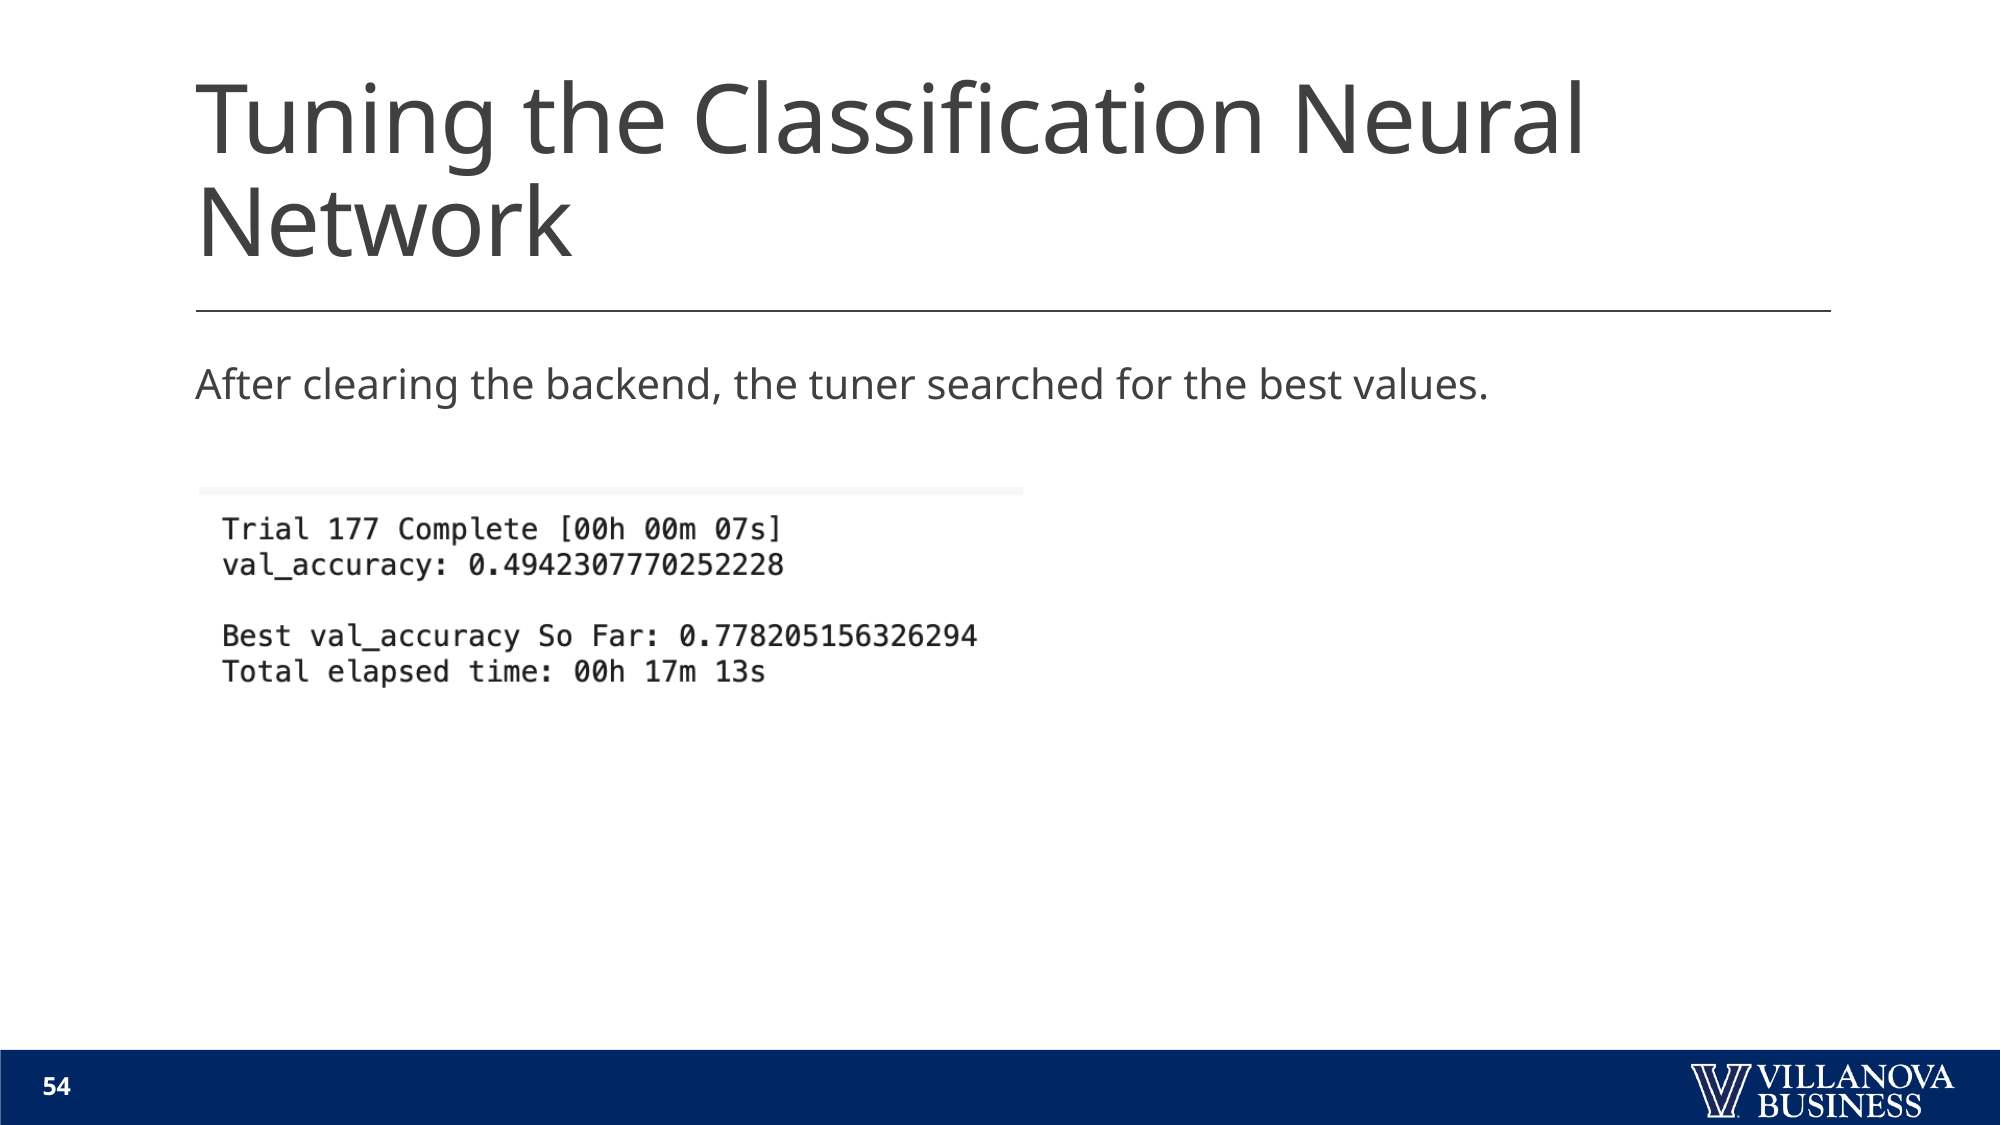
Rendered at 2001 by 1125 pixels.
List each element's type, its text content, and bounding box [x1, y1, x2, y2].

title Tuning the Classification Neural Network [180, 47, 1830, 285]
picture [198, 487, 1023, 735]
list After clearing the backend, the tuner searched for the best values. [180, 345, 1830, 963]
slide_number 54 [27, 1057, 156, 1118]
picture [1683, 1035, 1973, 1125]
